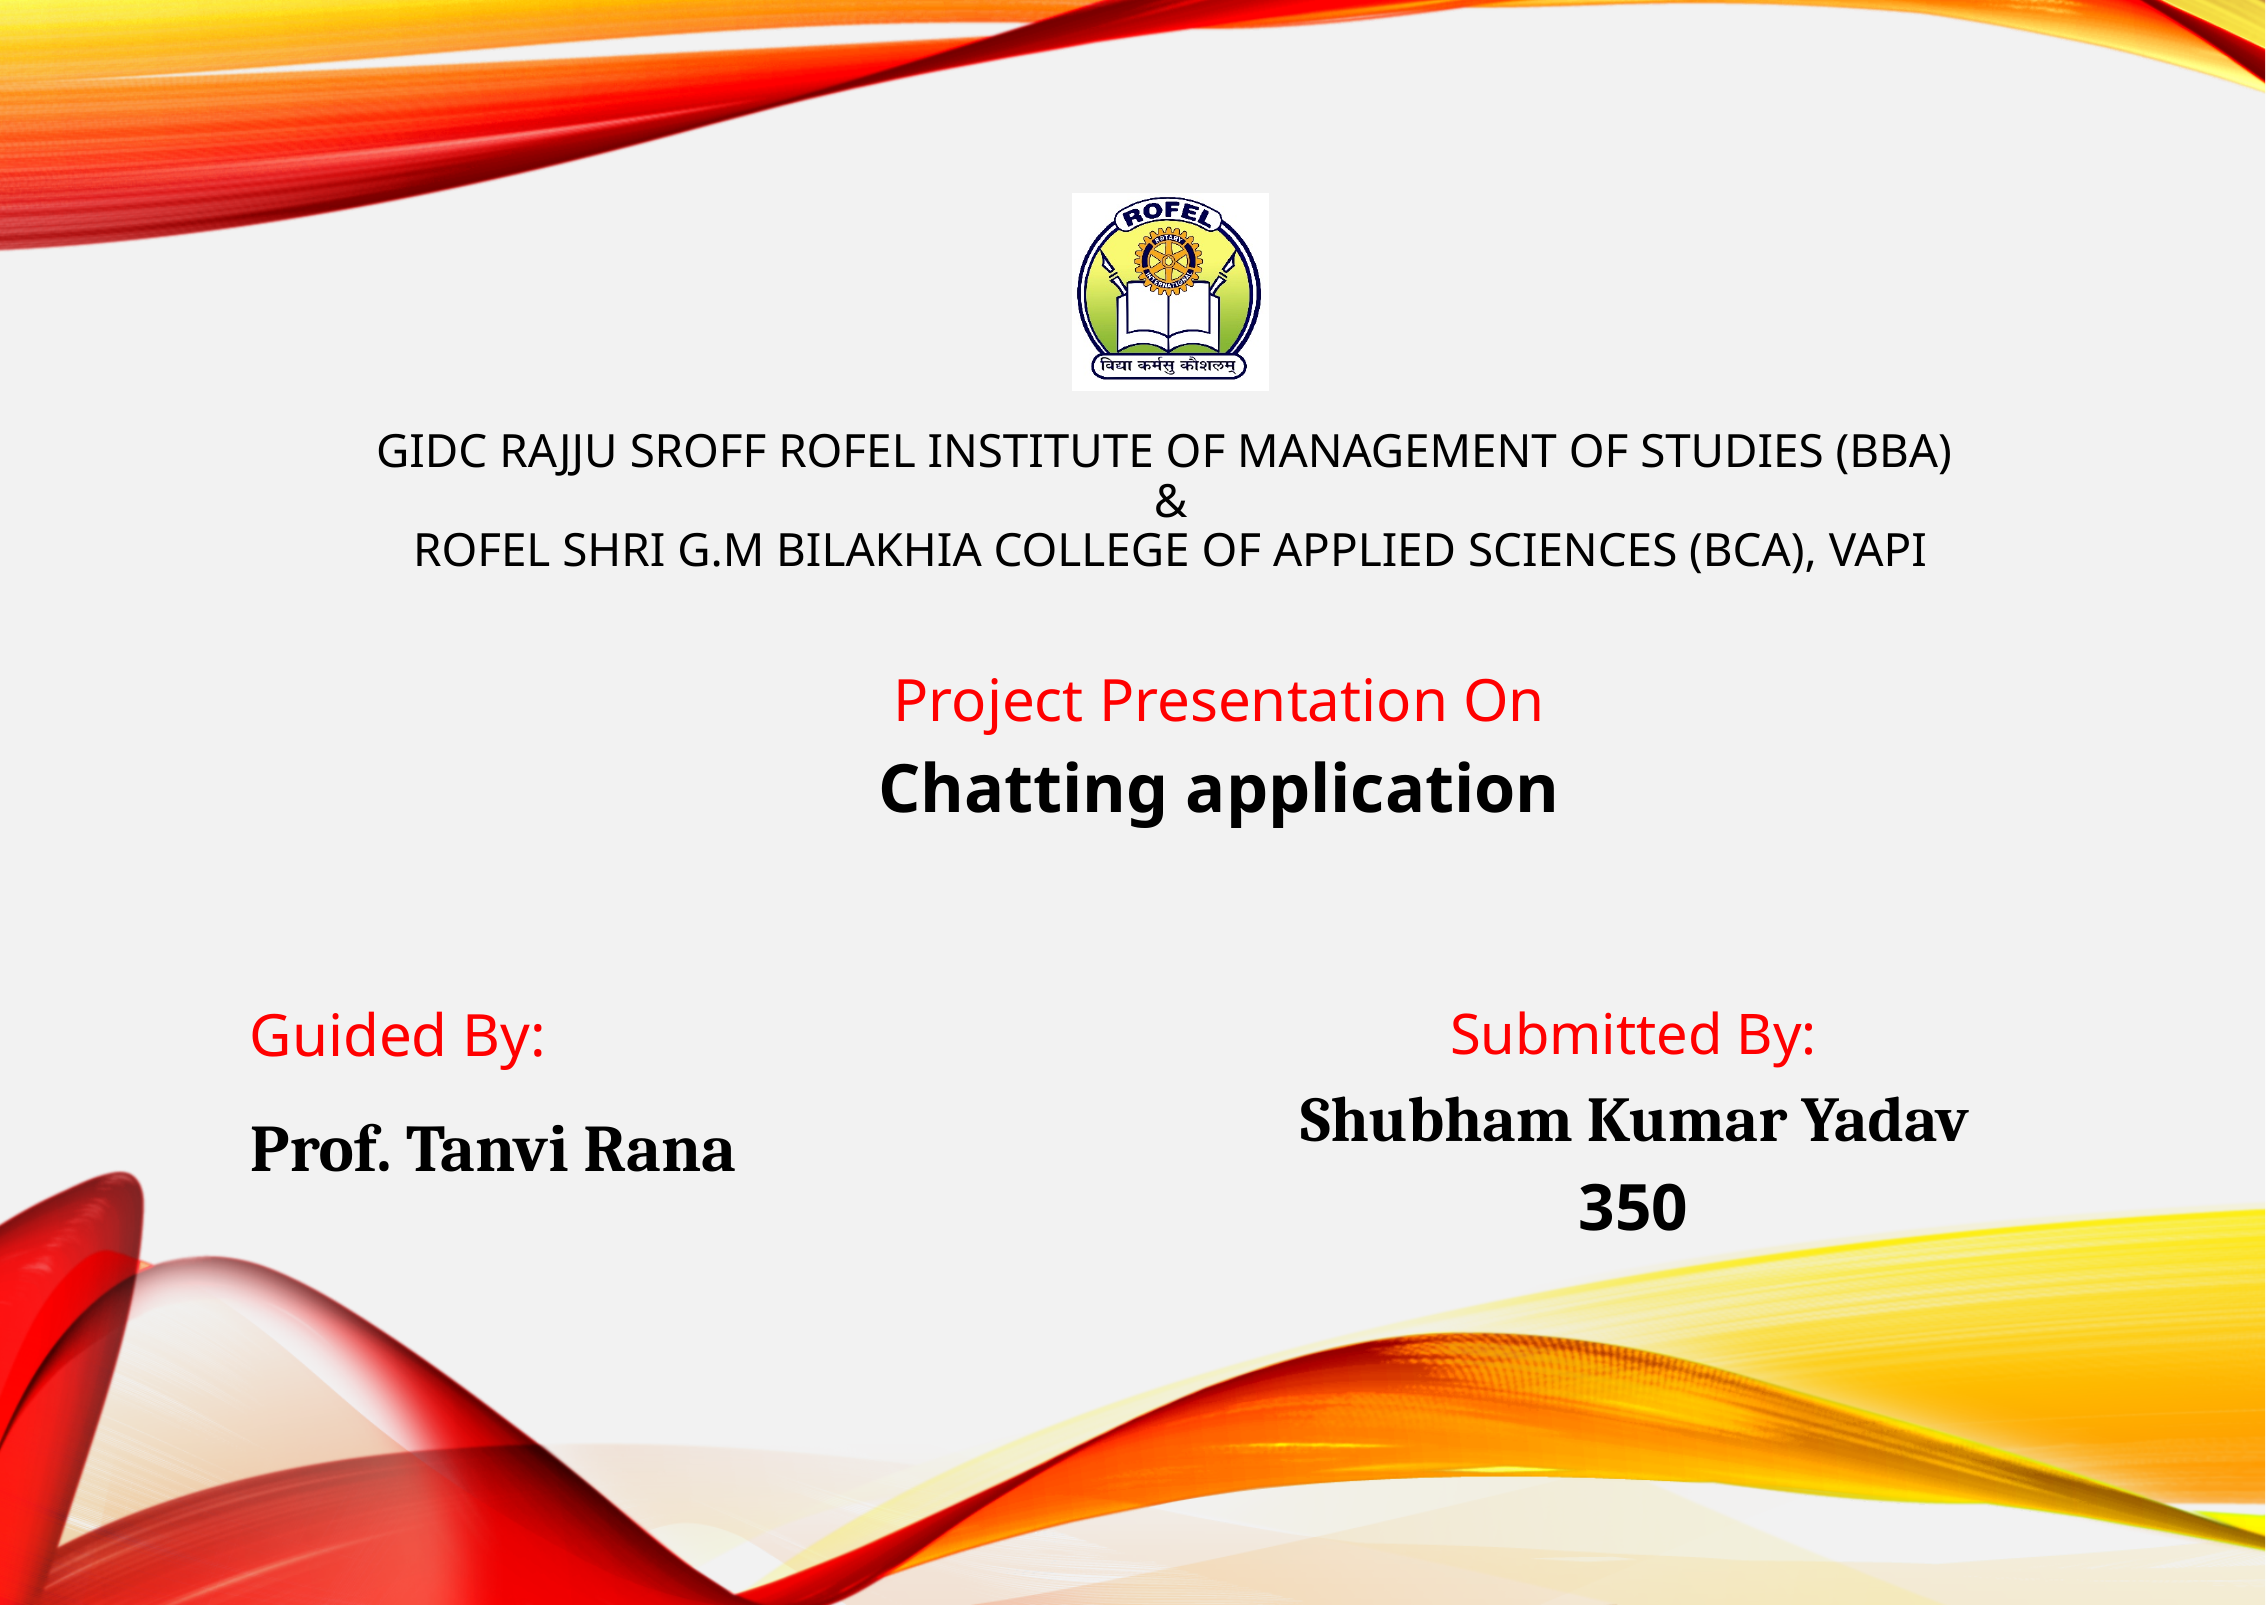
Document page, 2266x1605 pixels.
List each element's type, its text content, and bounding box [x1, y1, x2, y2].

text_box Guided By: Prof. Tanvi Rana [235, 998, 1035, 1253]
picture [0, 0, 2266, 391]
text_box GIDC RAJJU SROFF ROFEL INSTITUTE OF MANAGEMENT OF STUDIES (BBA) & ROFEL SHRI G.M BILAKHIA COLLEGE OF APPLIED SCIENCES (BCA), VAPI [218, 420, 2124, 623]
text_box Submitted By: Shubham Kumar Yadav 350 [1219, 998, 2048, 1253]
picture [0, 1169, 2266, 1605]
text_box Project Presentation On Chatting application [469, 663, 1970, 918]
